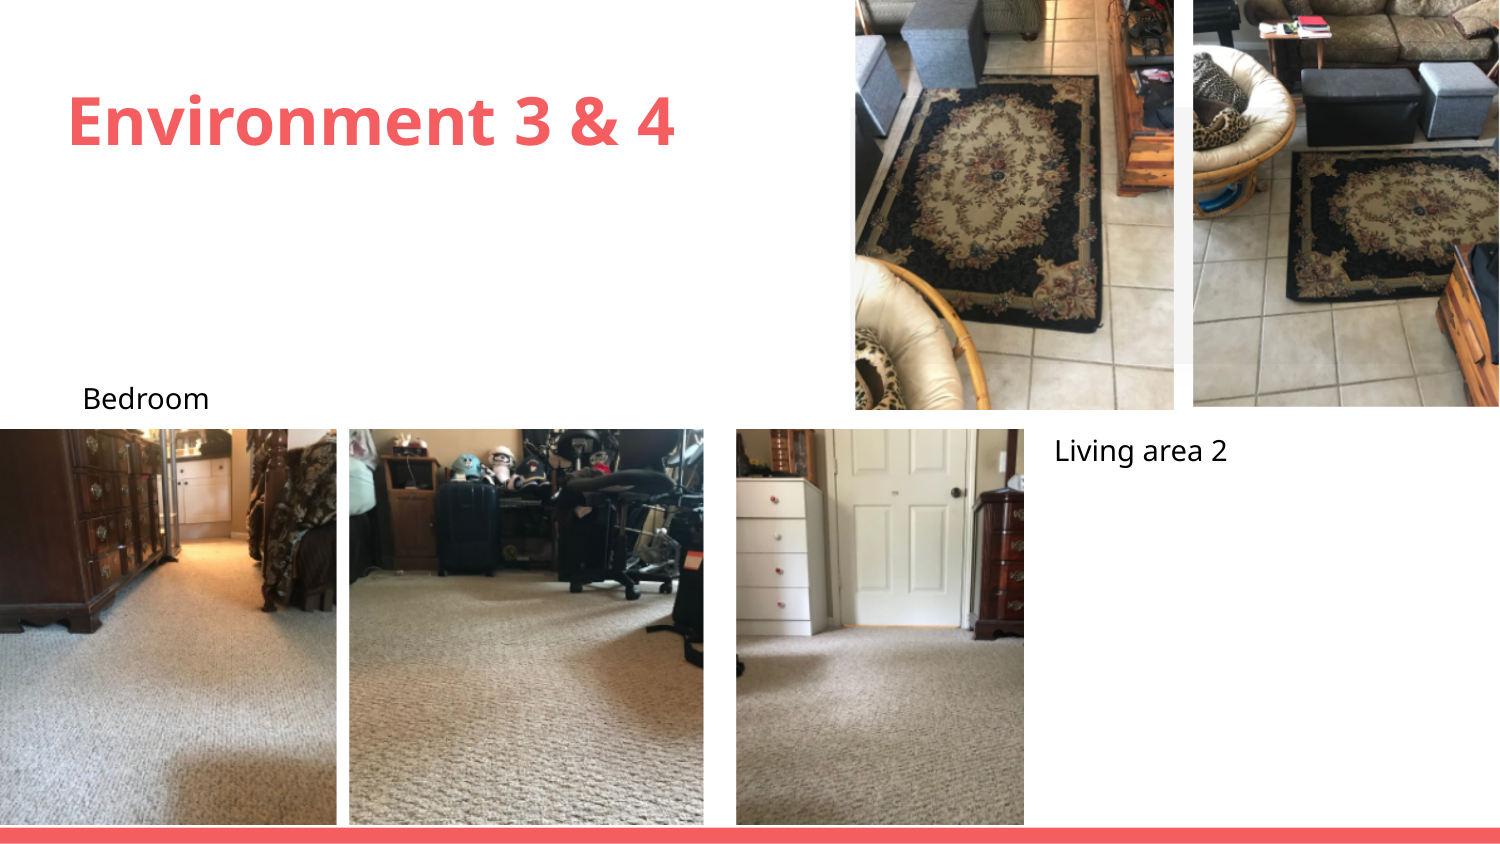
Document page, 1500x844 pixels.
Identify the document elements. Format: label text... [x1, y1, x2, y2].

text_box Bedroom [67, 364, 750, 427]
title Environment 3 & 4 [51, 64, 845, 167]
picture [850, 0, 1500, 411]
picture [0, 428, 1025, 826]
text_box Living area 2 [1039, 418, 1500, 497]
